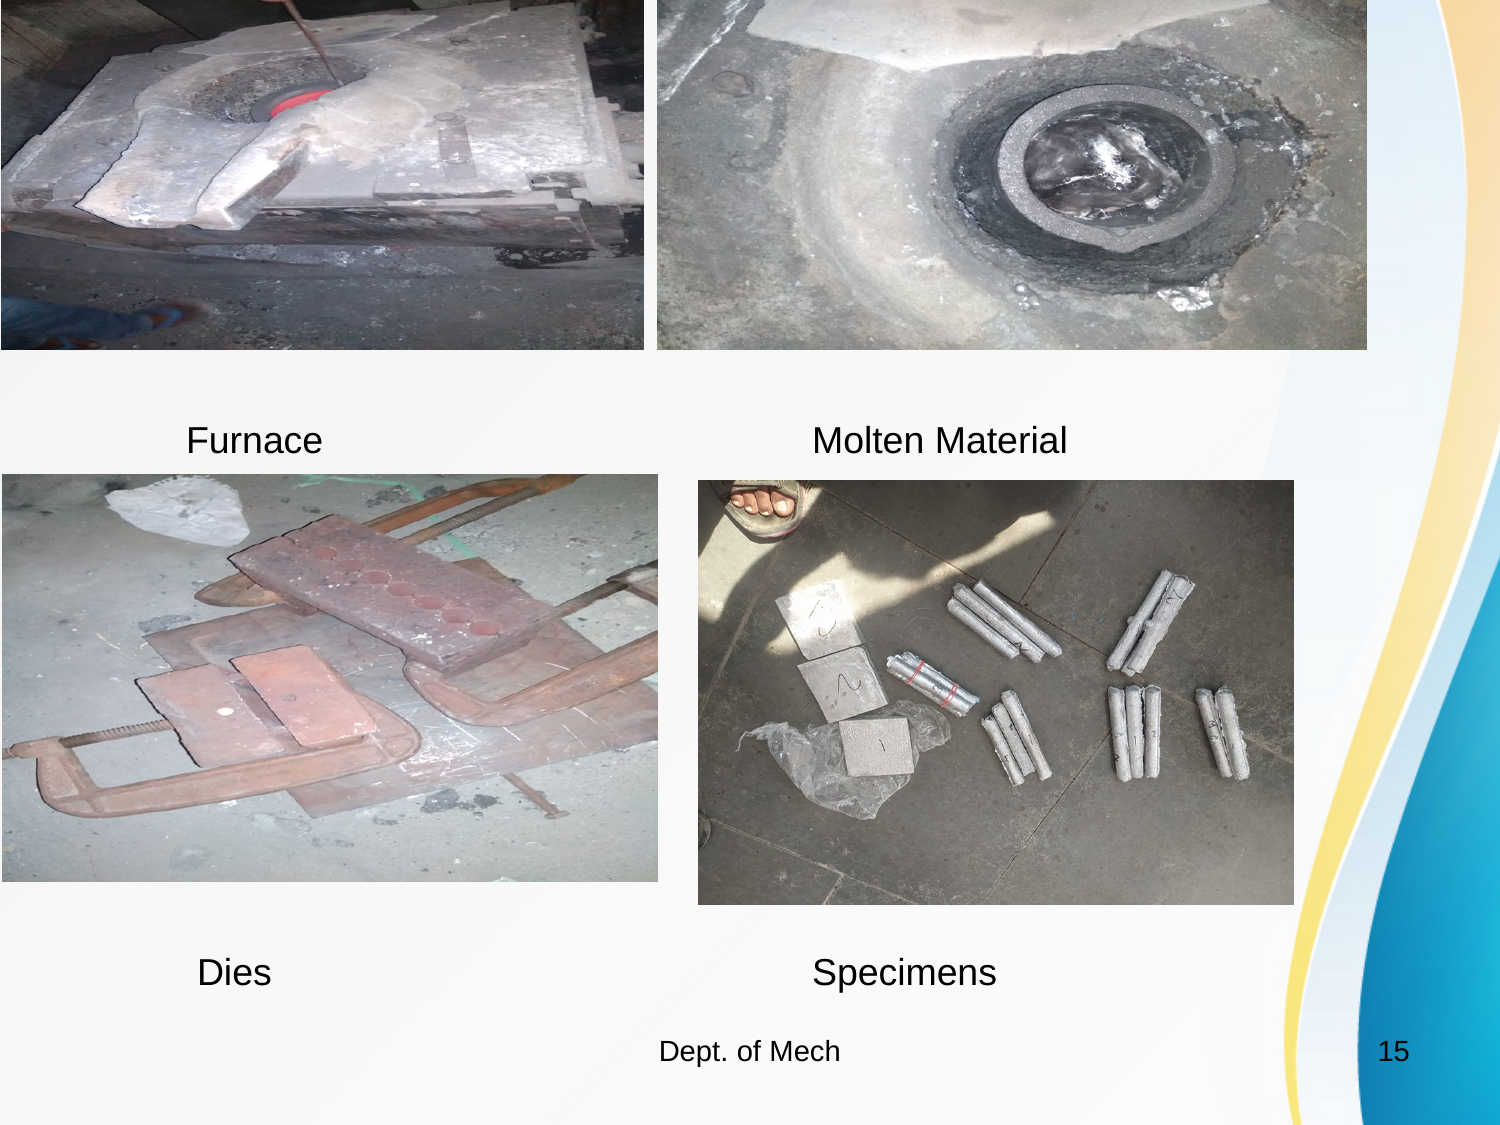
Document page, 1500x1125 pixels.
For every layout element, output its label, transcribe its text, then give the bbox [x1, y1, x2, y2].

footer Dept. of Mech [512, 1024, 988, 1103]
text_box Dies [182, 940, 550, 1001]
text_box Molten Material [797, 408, 1294, 469]
text_box Specimens [797, 940, 1199, 1001]
picture [0, 0, 1500, 1125]
slide_number 15 [1074, 1024, 1425, 1103]
text_box Furnace [171, 408, 479, 469]
